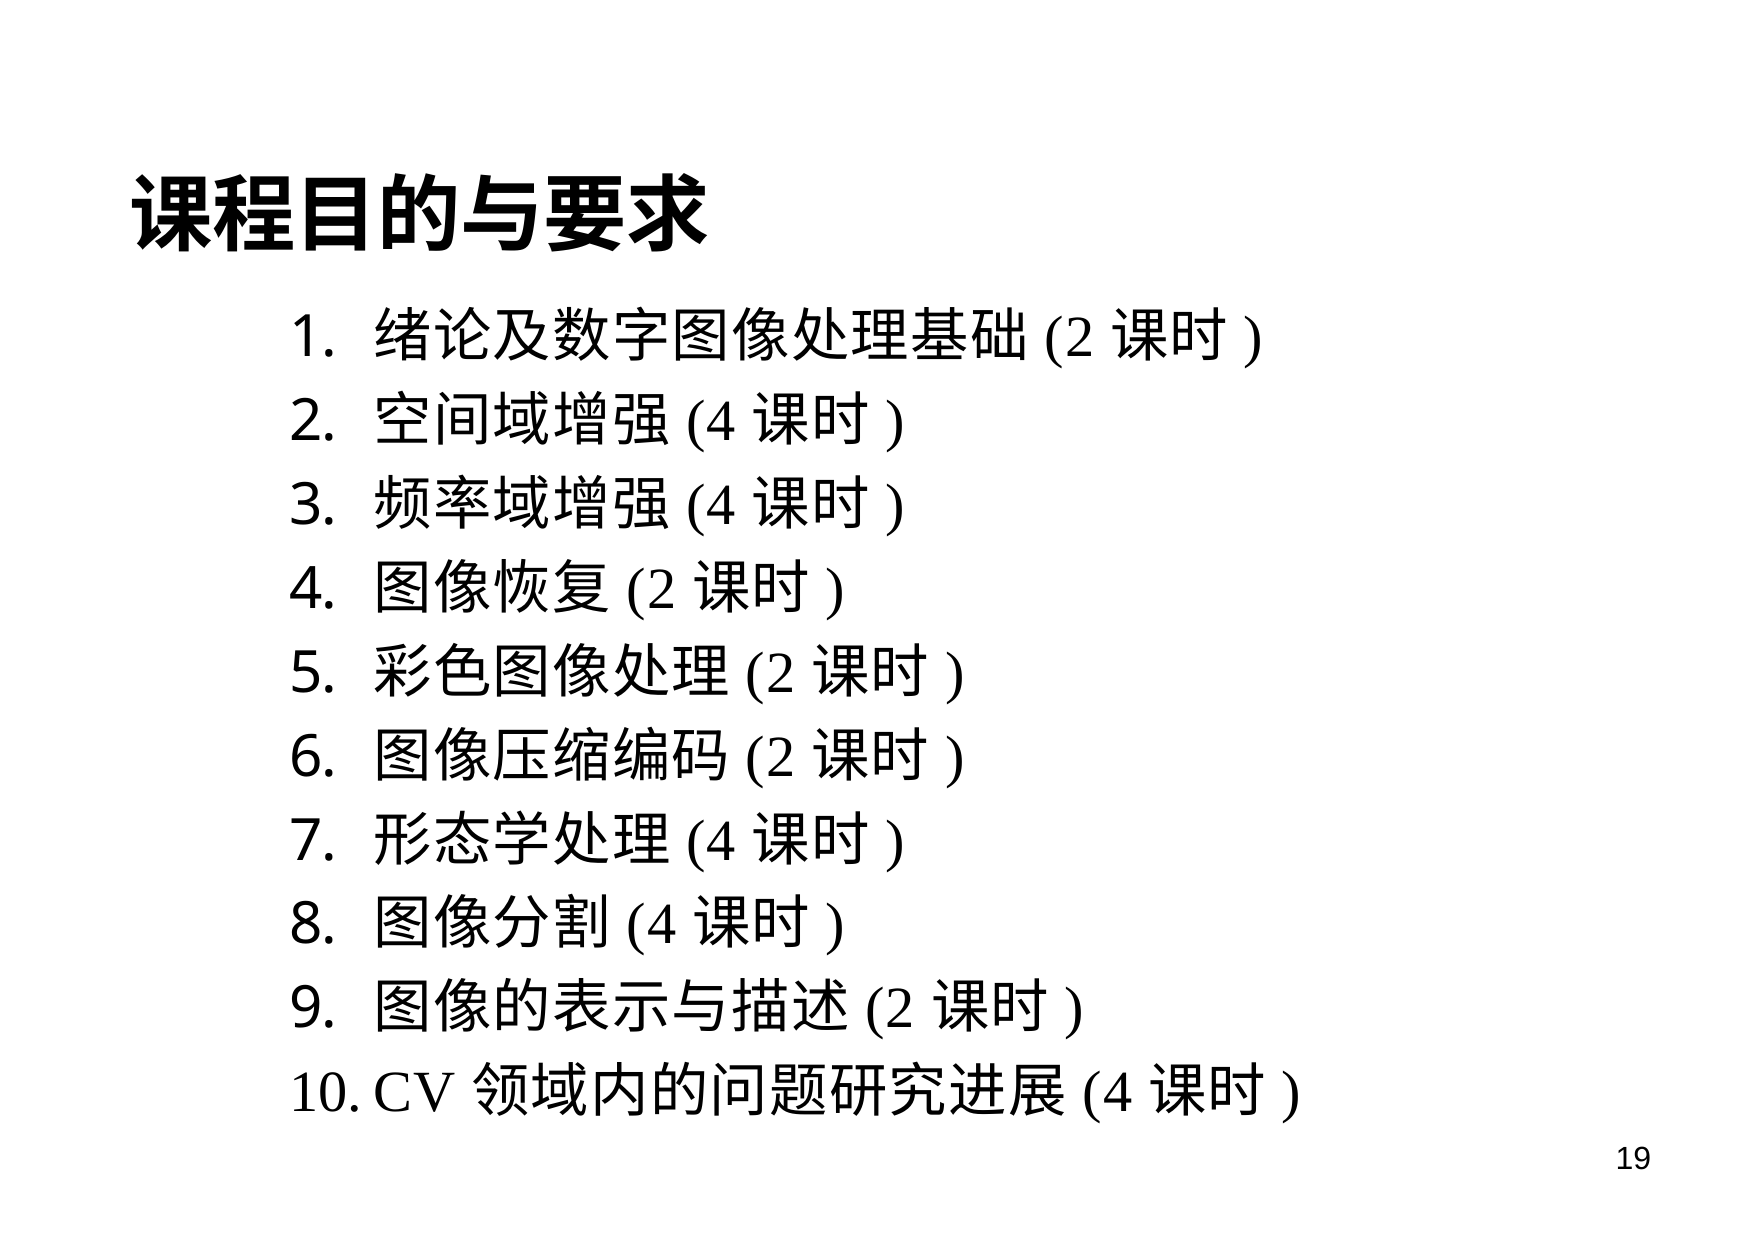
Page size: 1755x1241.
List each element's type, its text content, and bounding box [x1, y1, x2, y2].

slide_number 19 [1256, 1129, 1667, 1217]
title 课程目的与要求 [126, 107, 1454, 316]
text_box 绪论及数字图像处理基础(2课时) 空间域增强(4课时) 频率域增强(4课时) 图像恢复(2课时) 彩色图像处理(2课时) 图像压缩编码(2课时) 形态学处理(4课时) 图像分割(4课时) 图像的表示与描述(2课时) CV领域内的问题研究进展(4课时) [287, 283, 1638, 1124]
